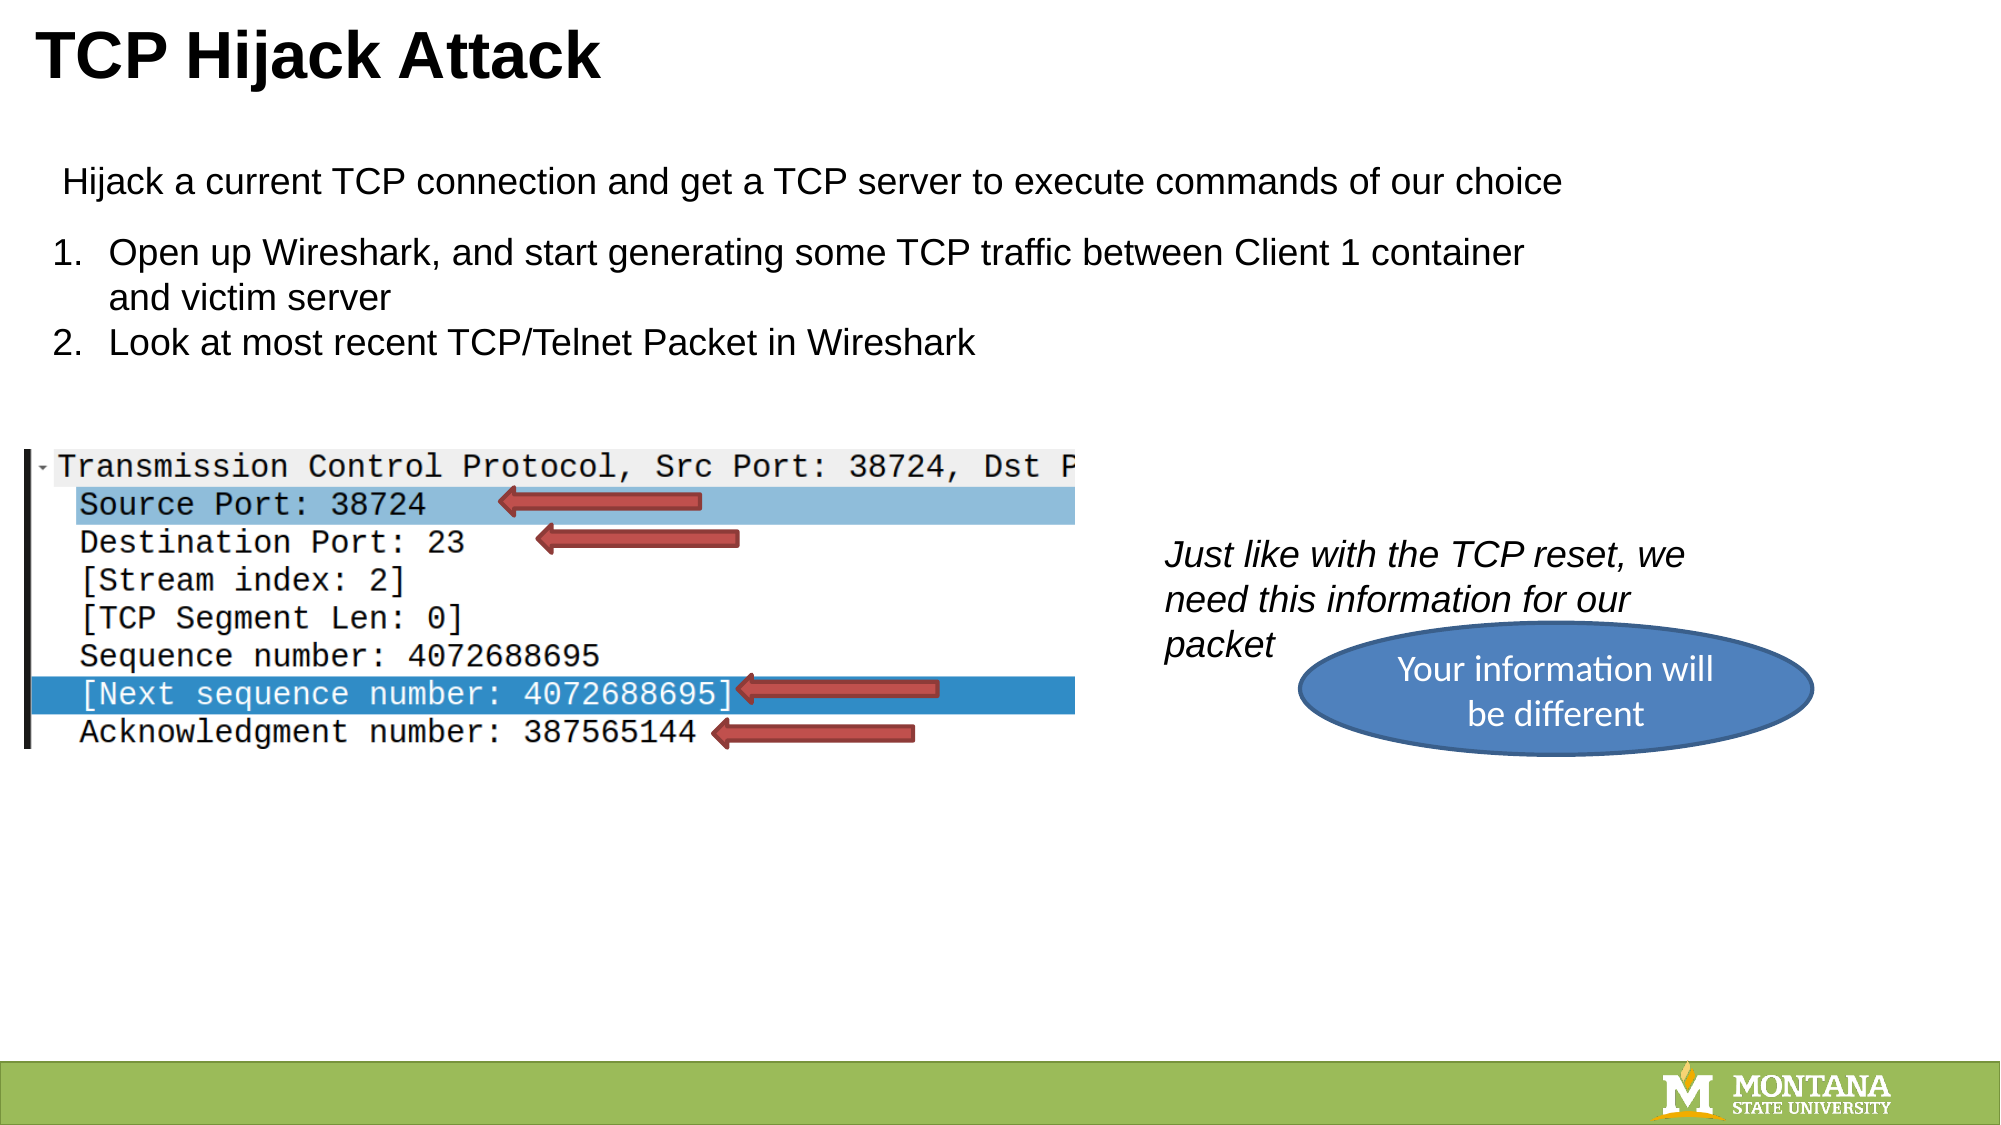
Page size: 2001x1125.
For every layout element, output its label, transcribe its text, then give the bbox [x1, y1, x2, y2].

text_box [1892, 1060, 2000, 1125]
text_box Just like with the TCP reset, we need this information for our packet [1149, 523, 1713, 673]
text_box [0, 1060, 1647, 1125]
picture [1649, 1060, 1892, 1122]
text_box Your information will be different [1297, 620, 1815, 757]
text_box Open up Wireshark, and start generating some TCP traffic between Client 1 container and victim server Look at most recent TCP/Telnet Packet in Wireshark [37, 221, 1563, 371]
text_box TCP Hijack Attack [20, 4, 617, 99]
picture [24, 449, 1076, 749]
text_box Hijack a current TCP connection and get a TCP server to execute commands of our choice [47, 149, 1579, 210]
